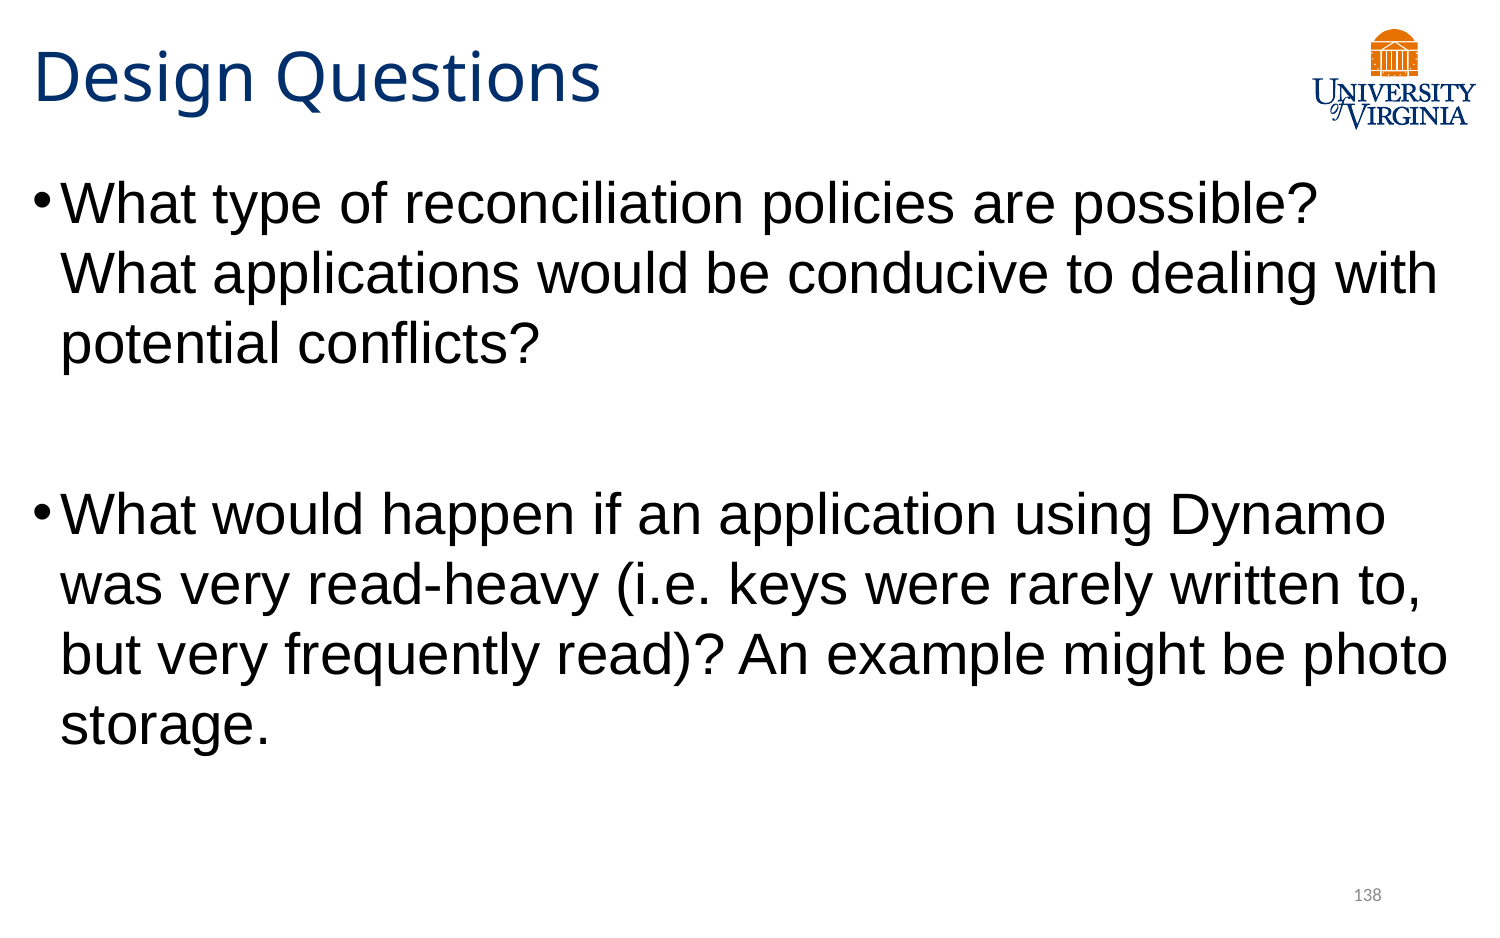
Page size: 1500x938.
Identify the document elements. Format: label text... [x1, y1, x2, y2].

title Design Questions [17, 14, 1297, 145]
slide_number 138 [1059, 868, 1397, 919]
list What type of reconciliation policies are possible? What applications would be conducive to dealing with potential conflicts? What would happen if an application using Dynamo was very read-heavy (i.e. keys were rarely written to, but very frequently read)? An example might be photo storage. [17, 157, 1483, 845]
